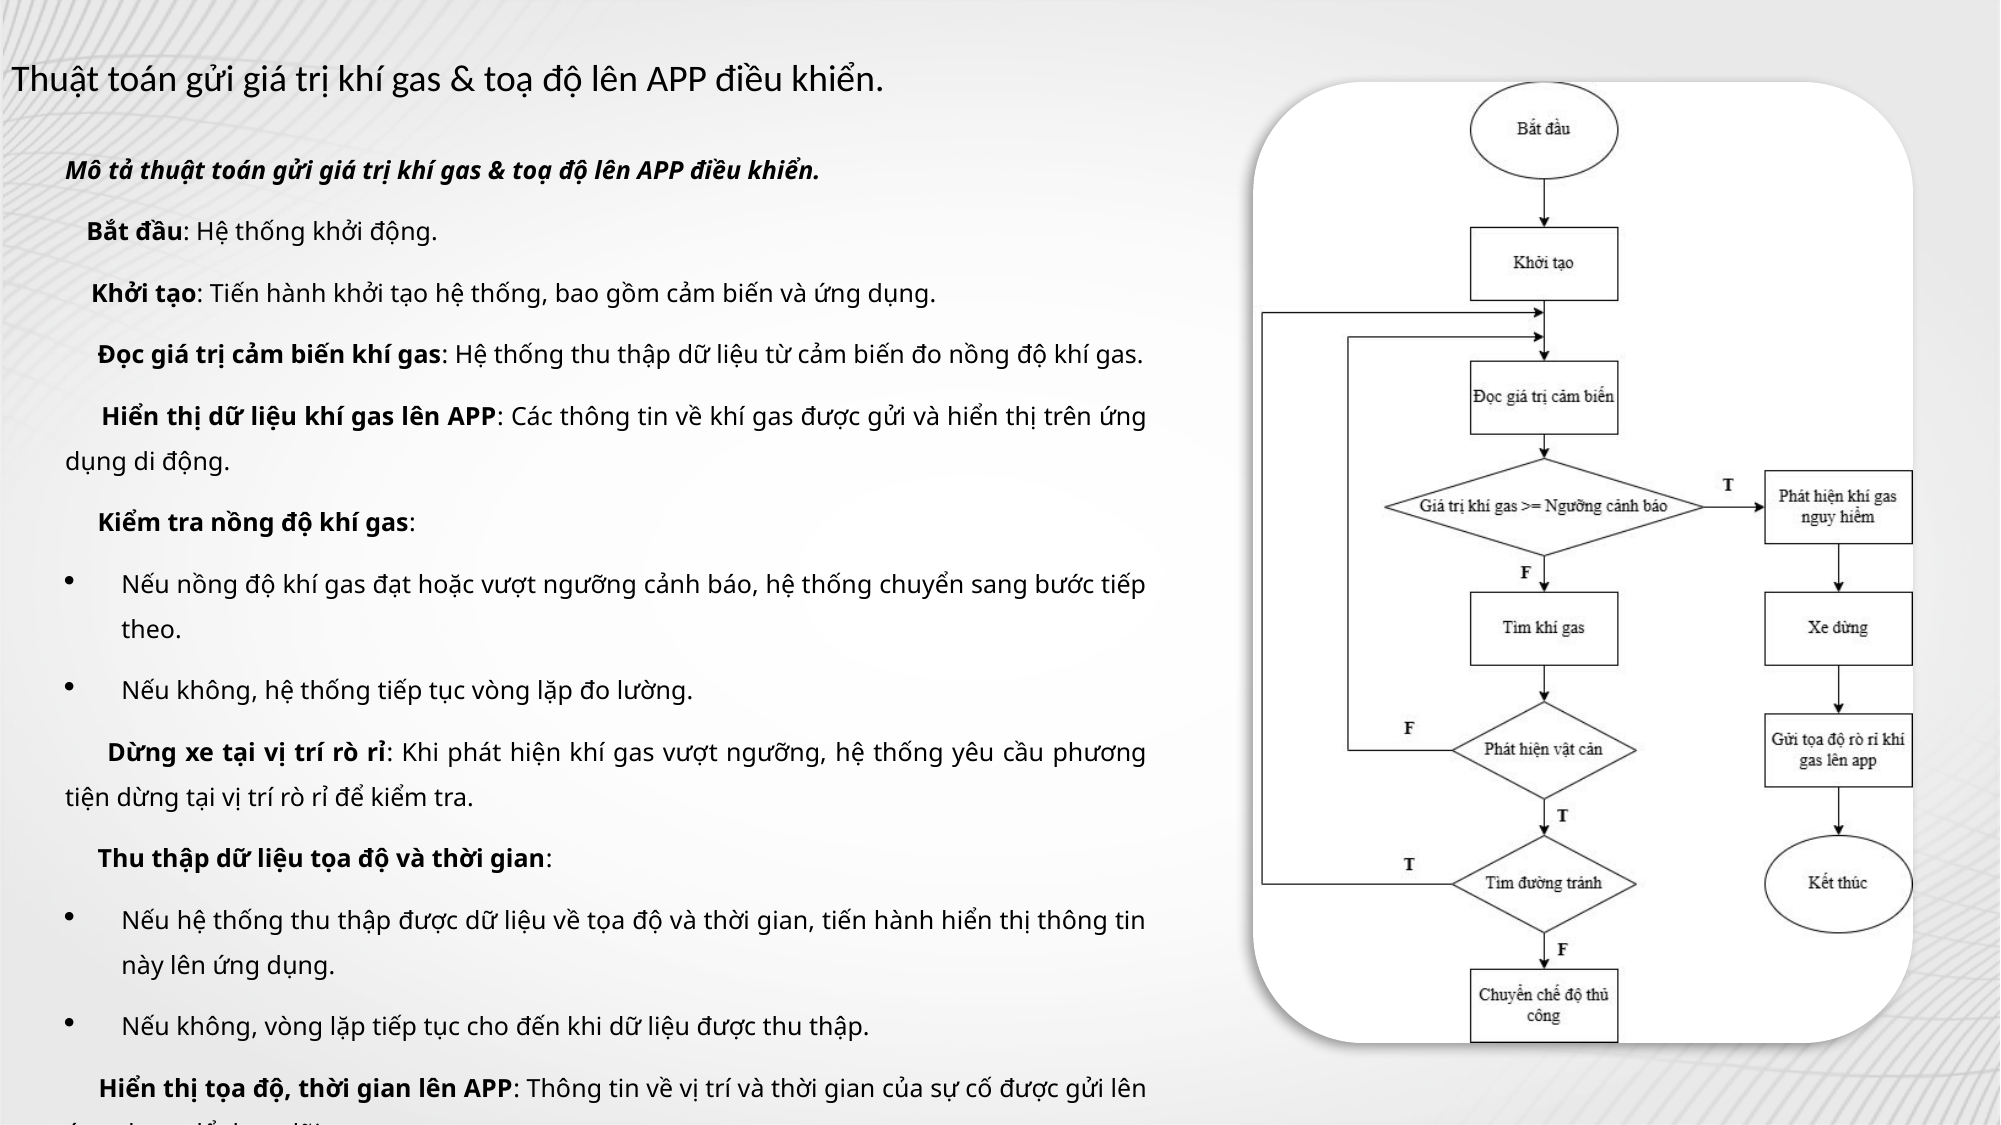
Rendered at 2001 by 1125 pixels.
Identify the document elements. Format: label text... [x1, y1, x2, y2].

text_box Mô tả thuật toán gửi giá trị khí gas & toạ độ lên APP điều khiển. Bắt đầu: Hệ thống khởi động. Khởi tạo: Tiến hành khởi tạo hệ thống, bao gồm cảm biến và ứng dụng. Đọc giá trị cảm biến khí gas: Hệ thống thu thập dữ liệu từ cảm biến đo nồng độ khí gas. Hiển thị dữ liệu khí gas lên APP: Các thông tin về khí gas được gửi và hiển thị trên ứng dụng di động. Kiểm tra nồng độ khí gas: Nếu nồng độ khí gas đạt hoặc vượt ngưỡng cảnh báo, hệ thống chuyển sang bước tiếp theo. Nếu không, hệ thống tiếp tục vòng lặp đo lường. Dừng xe tại vị trí rò rỉ: Khi phát hiện khí gas vượt ngưỡng, hệ thống yêu cầu phương tiện dừng tại vị trí rò rỉ để kiểm tra. Thu thập dữ liệu tọa độ và thời gian: Nếu hệ thống thu thập được dữ liệu về tọa độ và thời gian, tiến hành hiển thị thông tin này lên ứng dụng. Nếu không, vòng lặp tiếp tục cho đến khi dữ liệu được thu thập. Hiển thị tọa độ, thời gian lên APP: Thông tin về vị trí và thời gian của sự cố được gửi lên ứng dụng để theo dõi. Kết thúc: Kết thúc quá trình giám sát và ghi nhận dữ liệu [50, 132, 1163, 1125]
picture [1163, 81, 2000, 1125]
text_box Thuật toán gửi giá trị khí gas & toạ độ lên APP điều khiển. [0, 32, 1000, 107]
picture [3, 0, 1129, 624]
